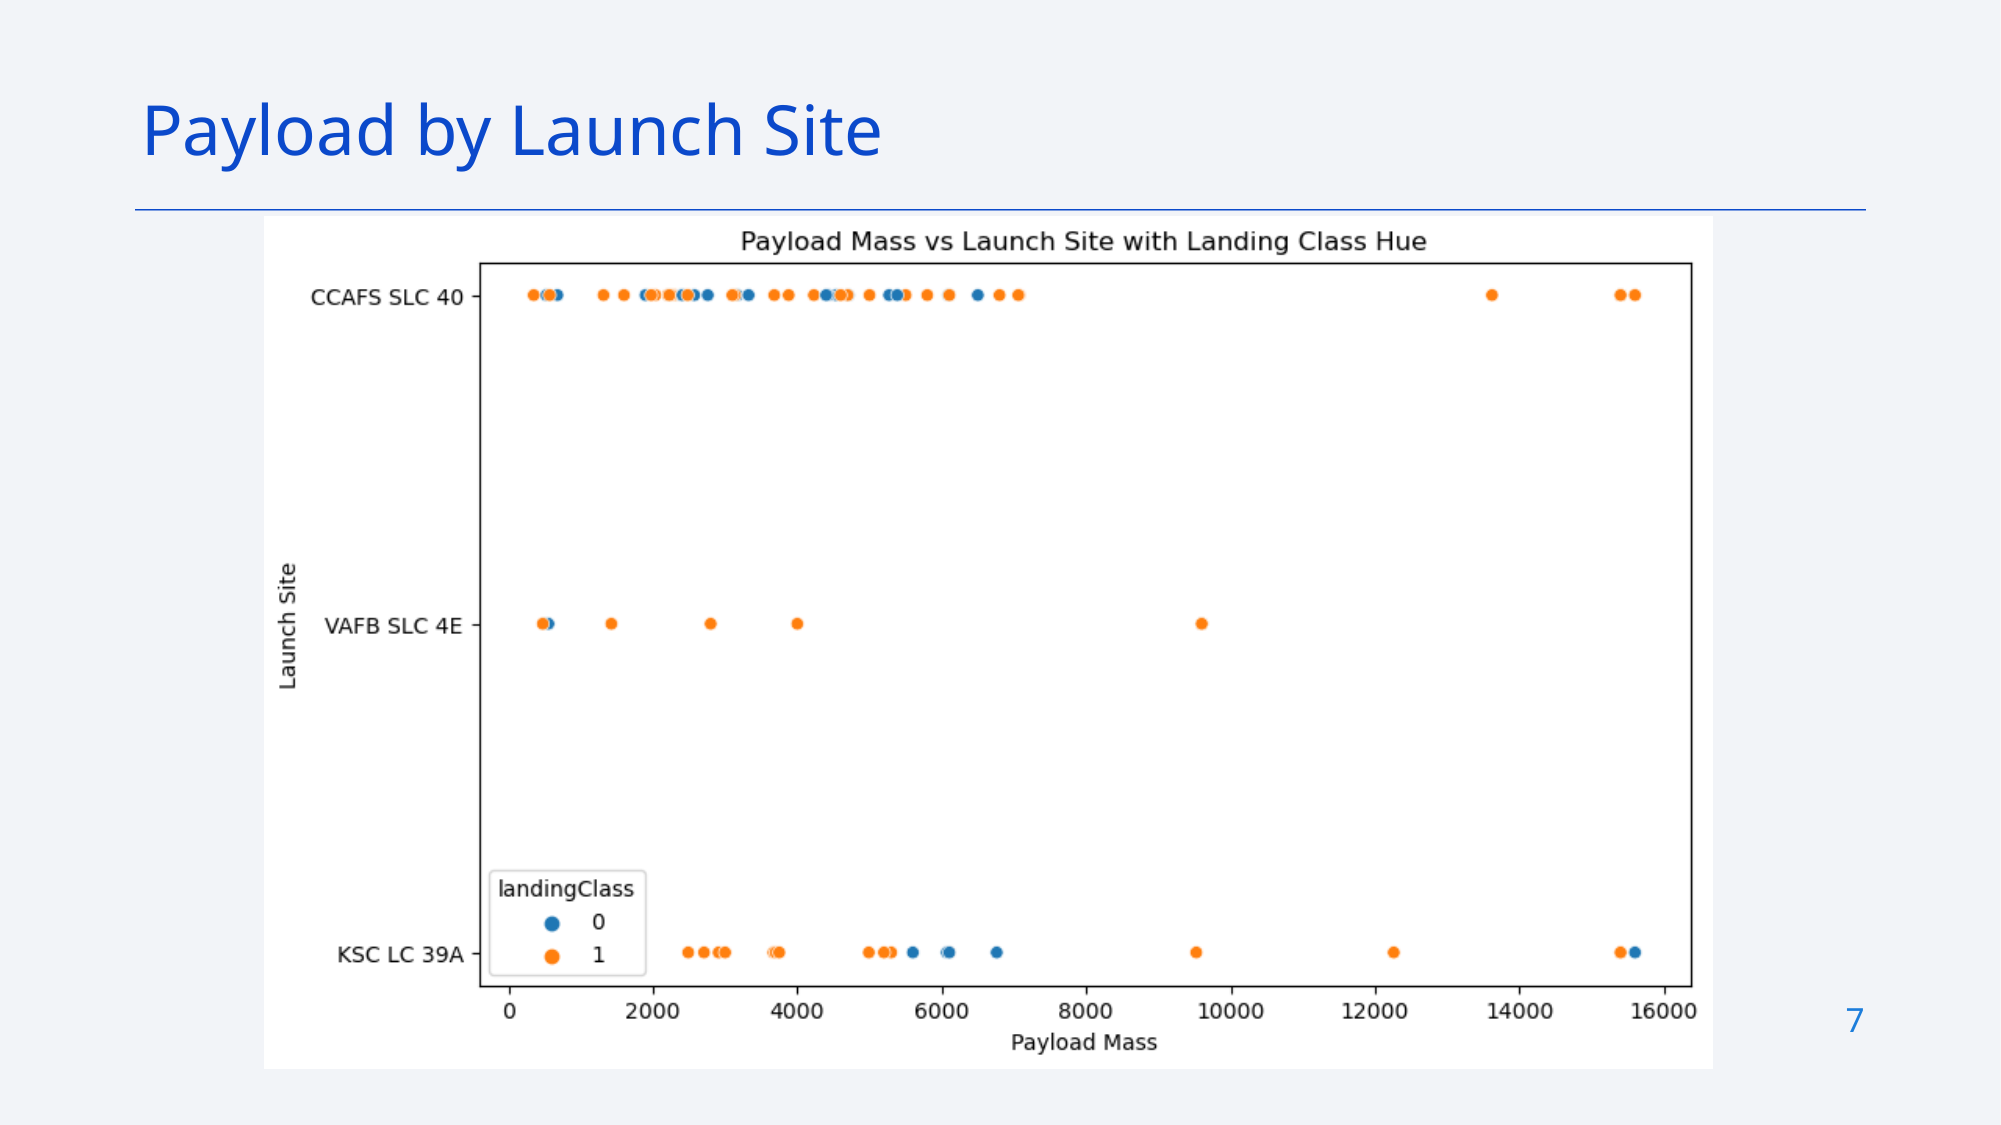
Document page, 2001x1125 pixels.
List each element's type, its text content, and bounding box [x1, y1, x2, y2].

slide_number 7 [1713, 988, 1880, 1055]
picture [0, 0, 2001, 1125]
text_box Payload by Launch Site [126, 88, 1852, 179]
